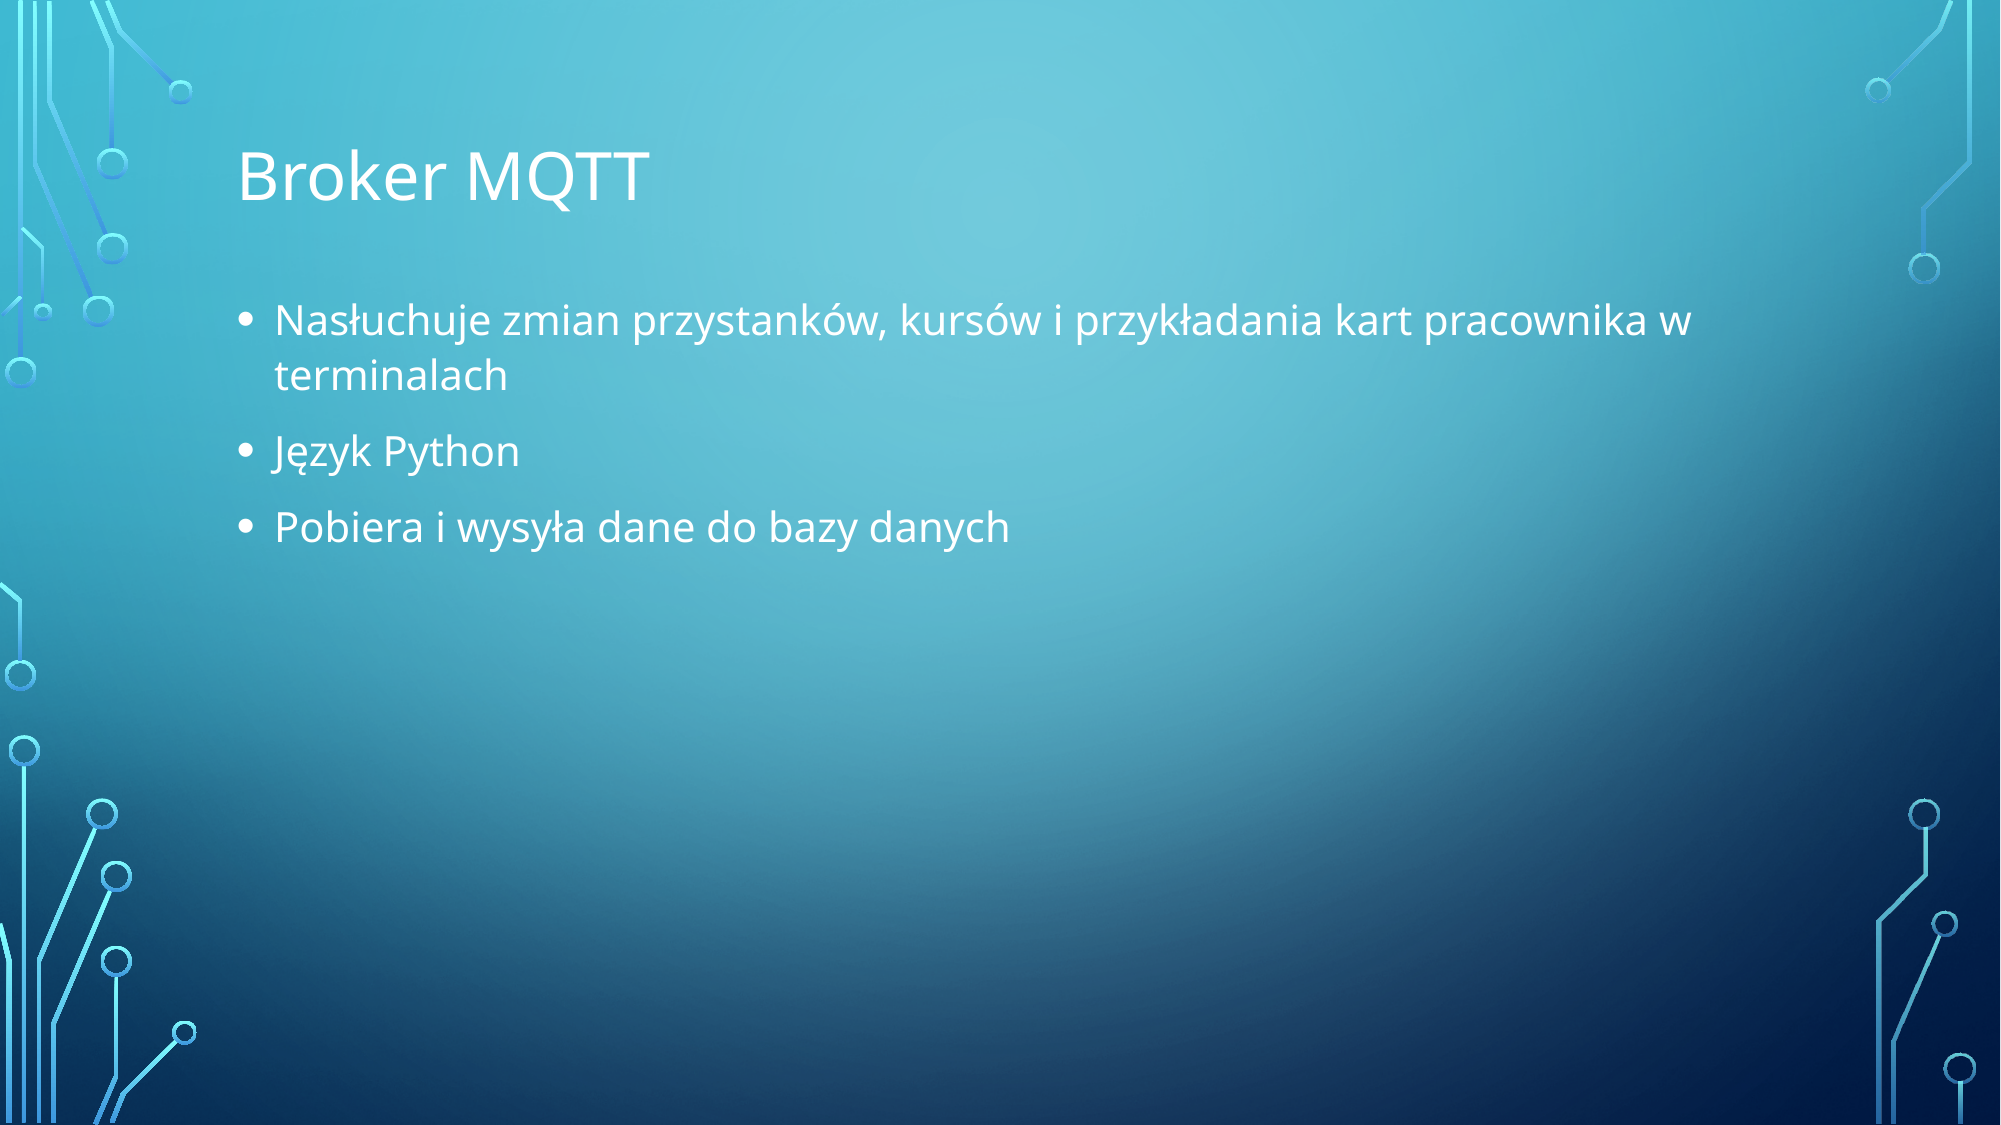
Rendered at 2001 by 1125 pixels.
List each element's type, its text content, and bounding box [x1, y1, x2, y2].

title Broker MQTT [221, 118, 1848, 238]
subtitle Nasłuchuje zmian przystanków, kursów i przykładania kart pracownika w terminalach Język Python Pobiera i wysyła dane do bazy danych [221, 280, 1848, 1007]
